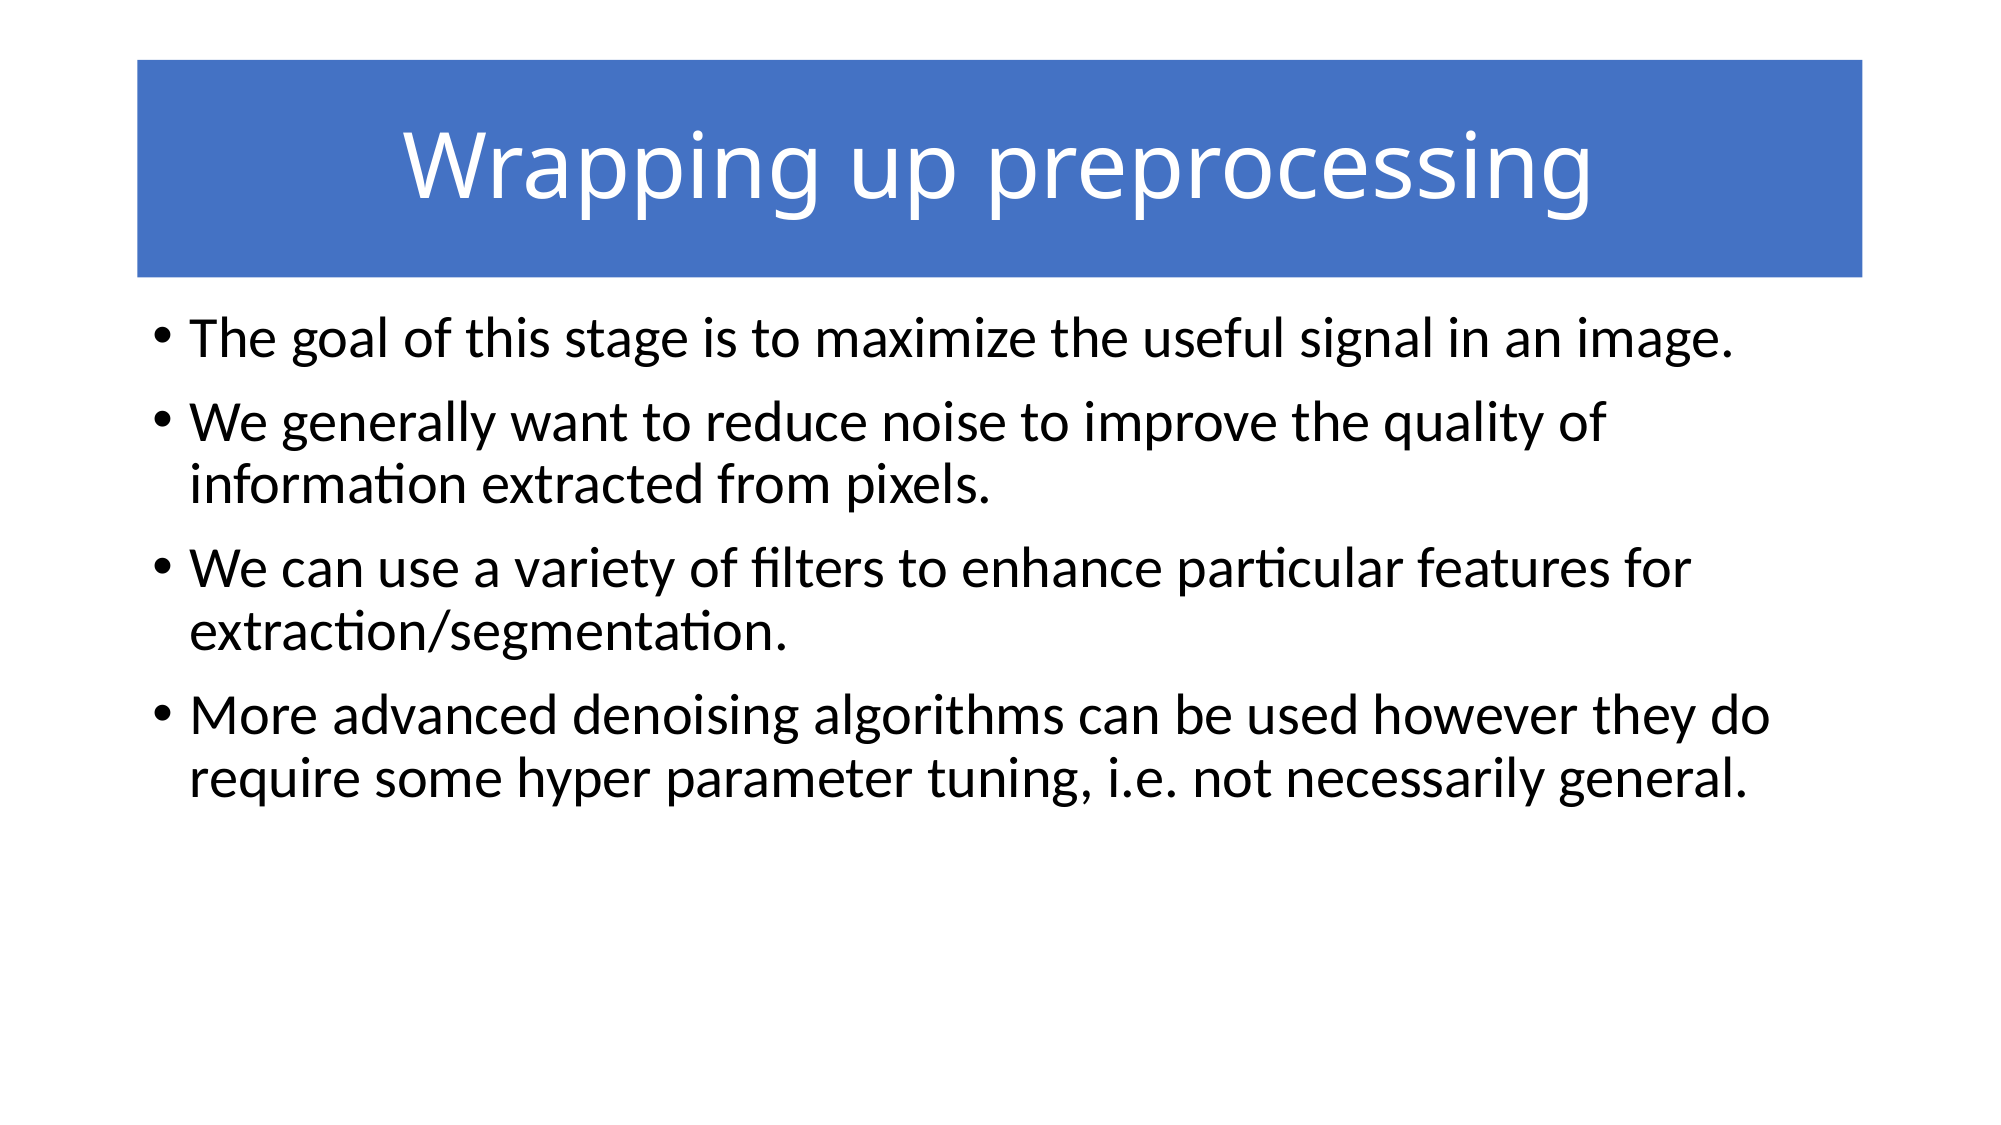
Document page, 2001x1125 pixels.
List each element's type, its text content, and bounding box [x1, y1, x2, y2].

list The goal of this stage is to maximize the useful signal in an image. We generally want to reduce noise to improve the quality of information extracted from pixels. We can use a variety of filters to enhance particular features for extraction/segmentation. More advanced denoising algorithms can be used however they do require some hyper parameter tuning, i.e. not necessarily general. [137, 299, 1863, 1014]
title Wrapping up preprocessing [137, 59, 1863, 278]
